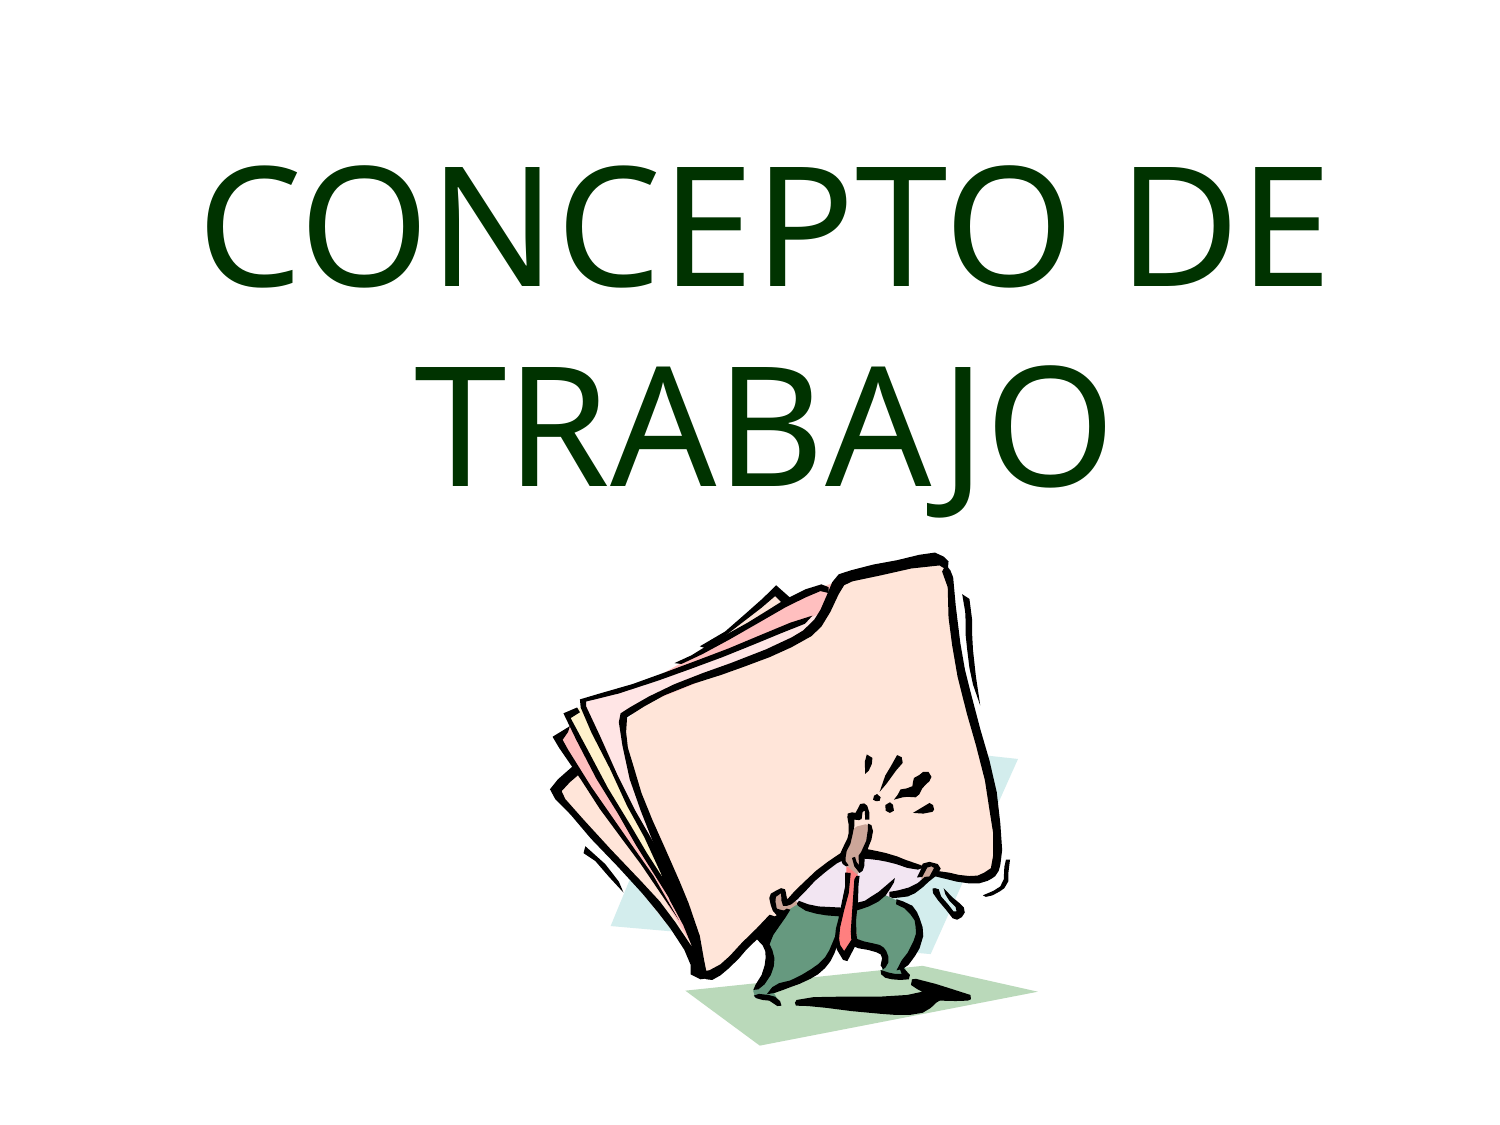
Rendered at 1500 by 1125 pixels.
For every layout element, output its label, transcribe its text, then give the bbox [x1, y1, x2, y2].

picture [549, 549, 1043, 1051]
text_box CONCEPTO DE TRABAJO [99, 112, 1431, 528]
